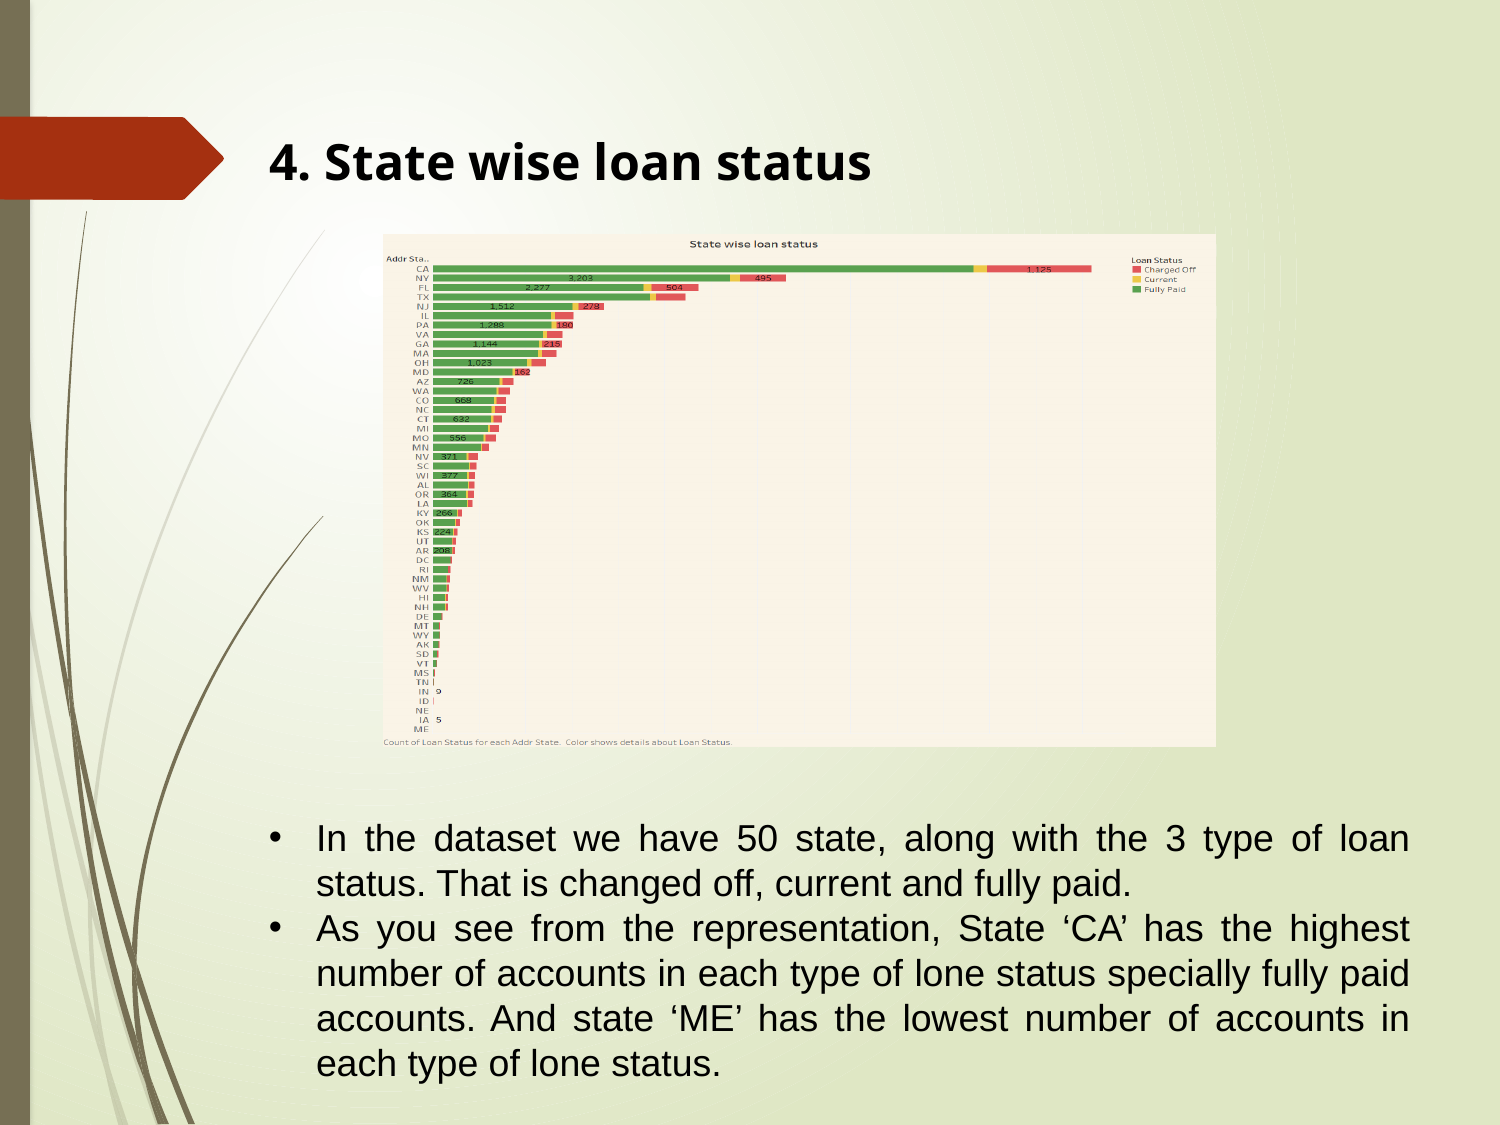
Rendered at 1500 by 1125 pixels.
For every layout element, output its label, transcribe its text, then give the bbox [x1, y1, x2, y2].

picture [383, 234, 1216, 748]
text_box In the dataset we have 50 state, along with the 3 type of loan status. That is changed off, current and fully paid. As you see from the representation, State ‘CA’ has the highest number of accounts in each type of lone status specially fully paid accounts. And state ‘ME’ has the lowest number of accounts in each type of lone status. [254, 806, 1426, 1092]
title 4. State wise loan status [254, 122, 1246, 209]
